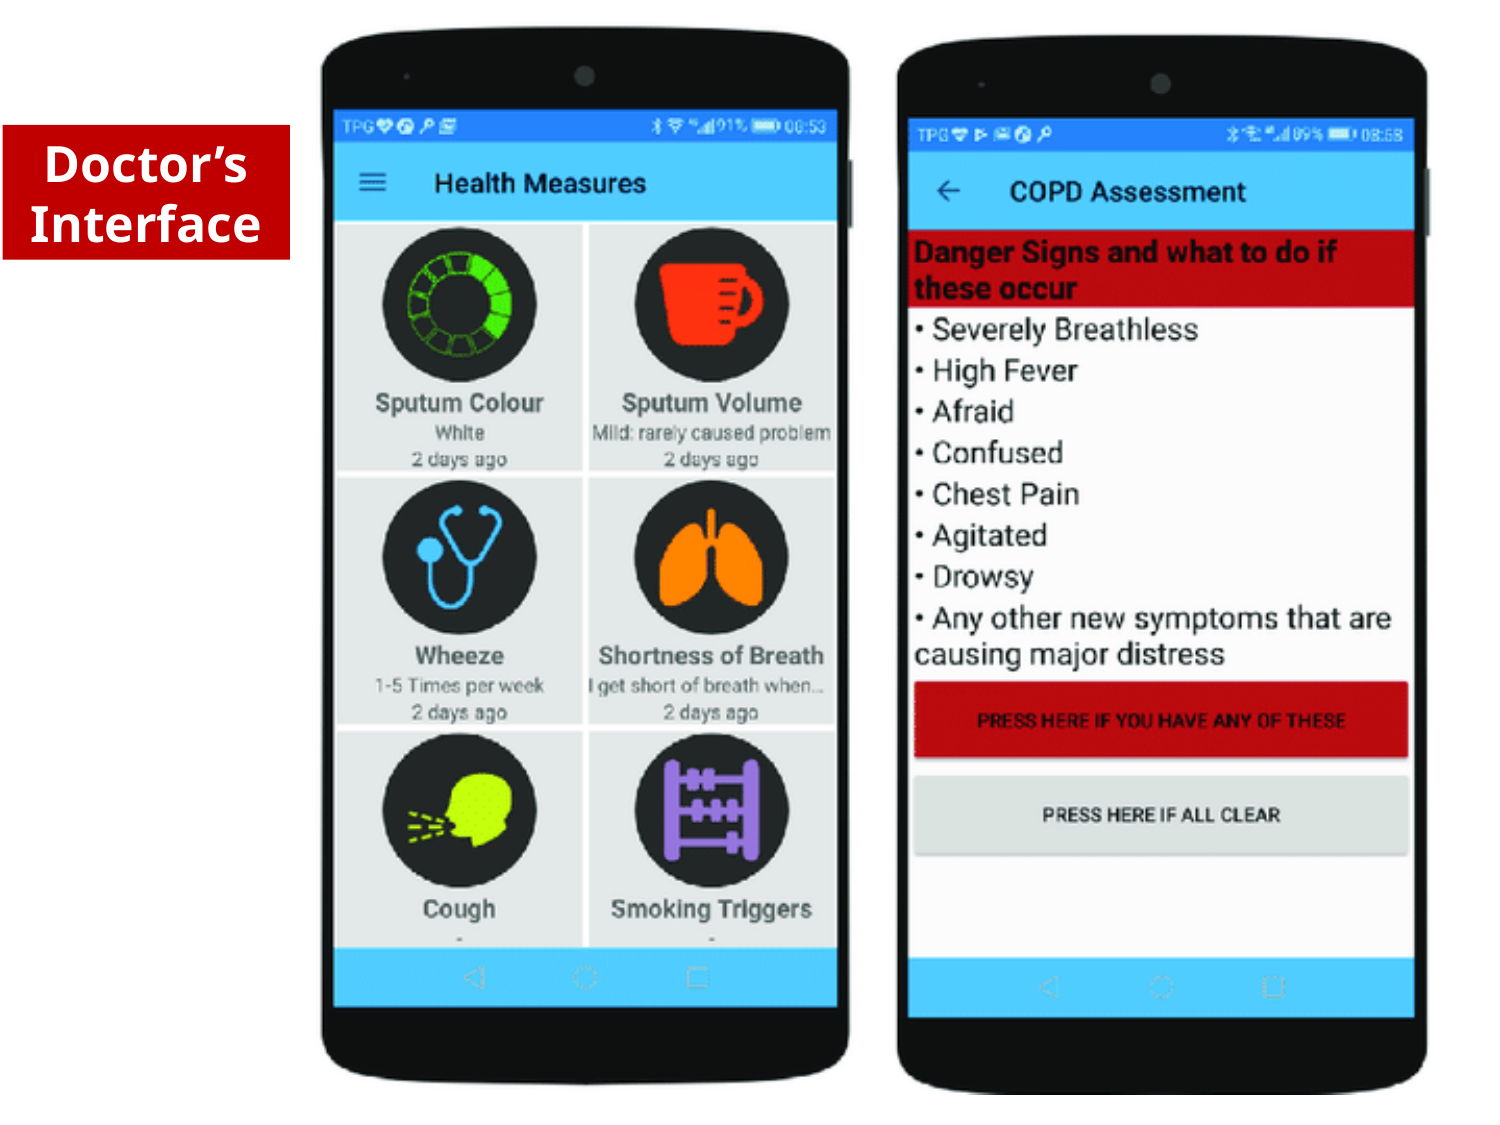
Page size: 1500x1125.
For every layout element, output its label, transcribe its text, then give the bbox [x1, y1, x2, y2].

text_box Doctor’s Interface [2, 124, 290, 260]
picture [299, 12, 1438, 1101]
